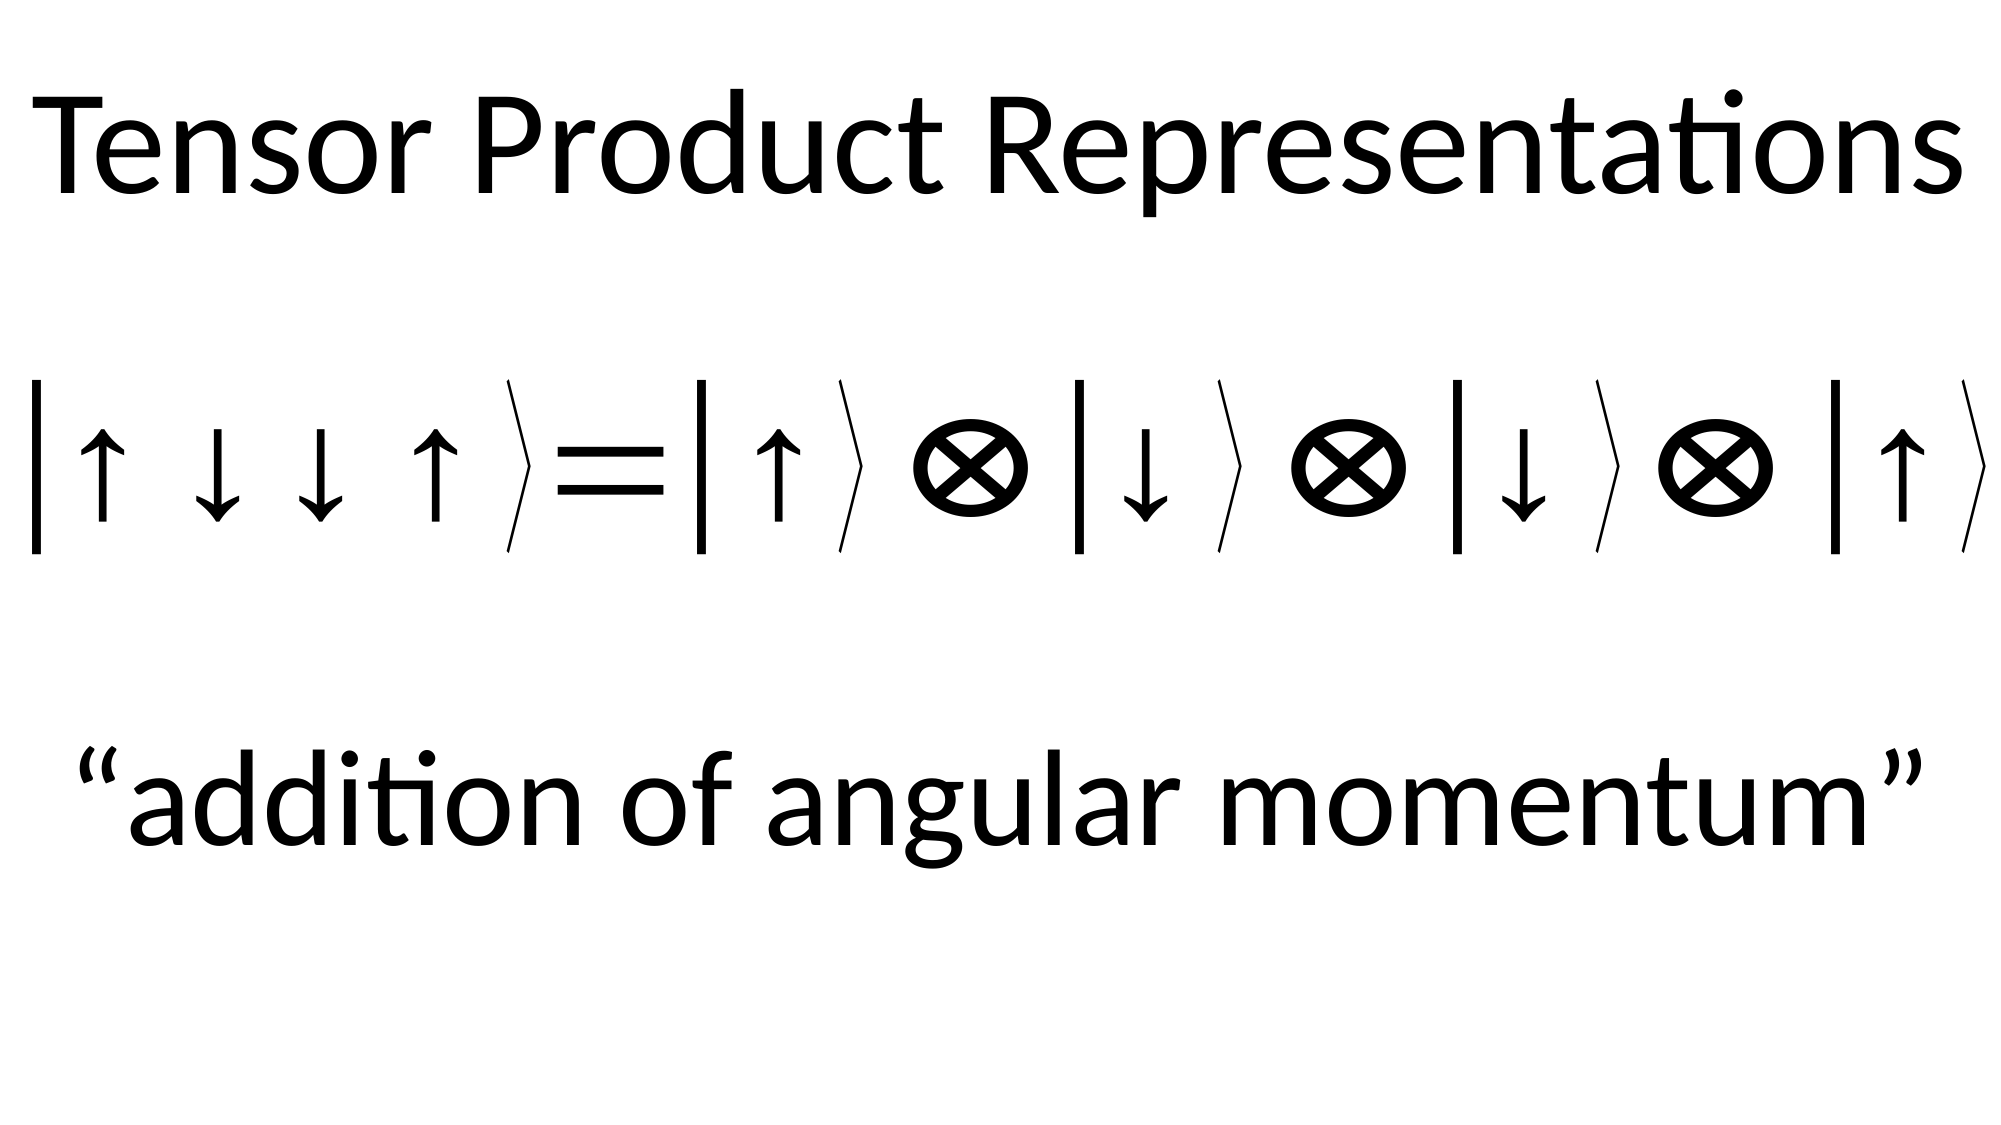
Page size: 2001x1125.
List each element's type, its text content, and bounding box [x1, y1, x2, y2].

text_box Tensor Product Representations [0, 35, 2000, 231]
text_box “addition of angular momentum” [0, 700, 2000, 880]
